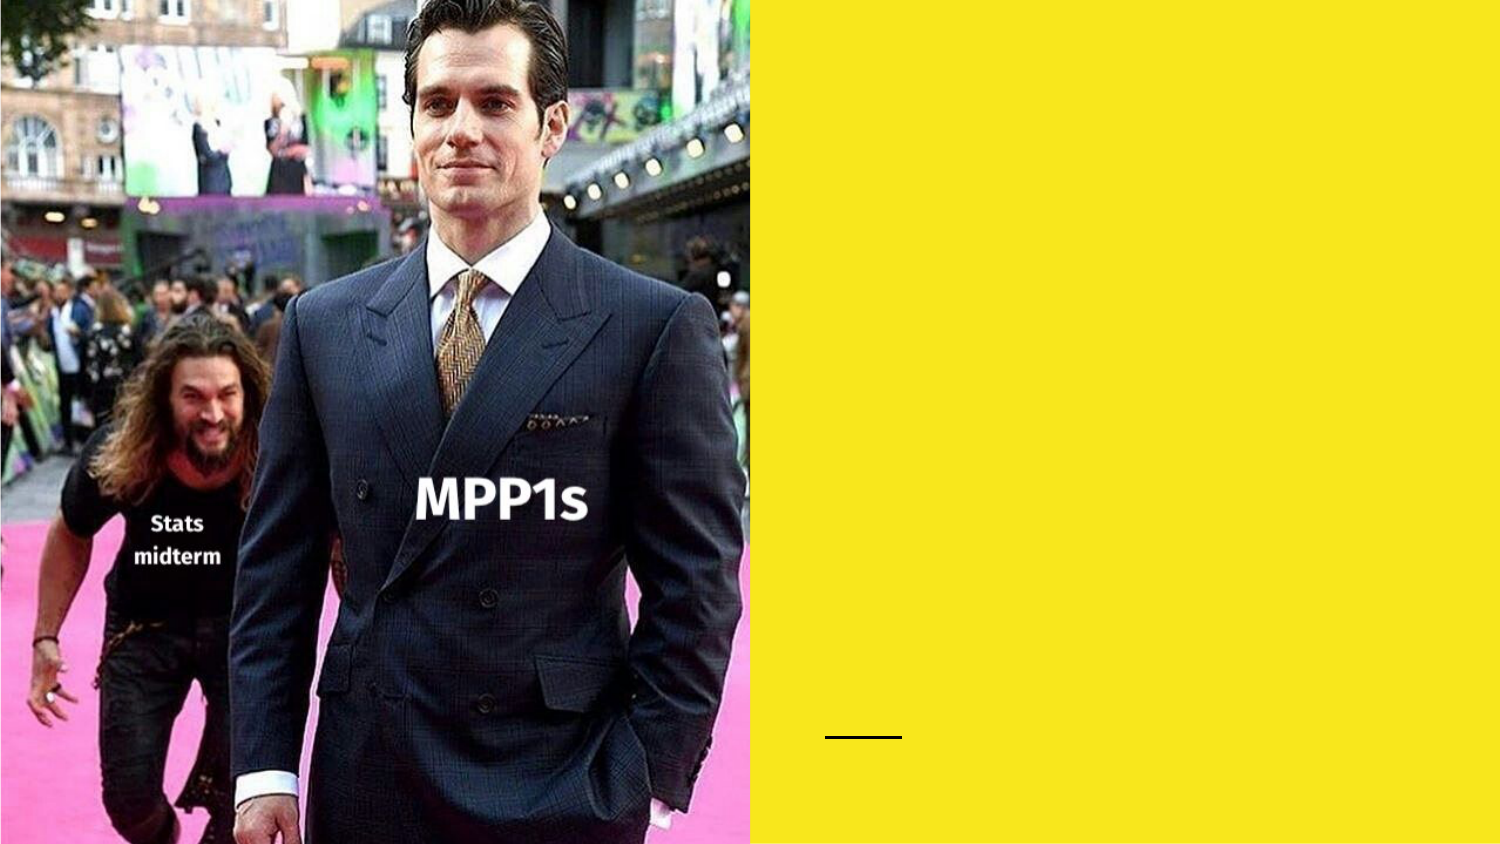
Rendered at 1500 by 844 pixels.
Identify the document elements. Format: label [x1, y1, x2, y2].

picture [0, 0, 751, 844]
